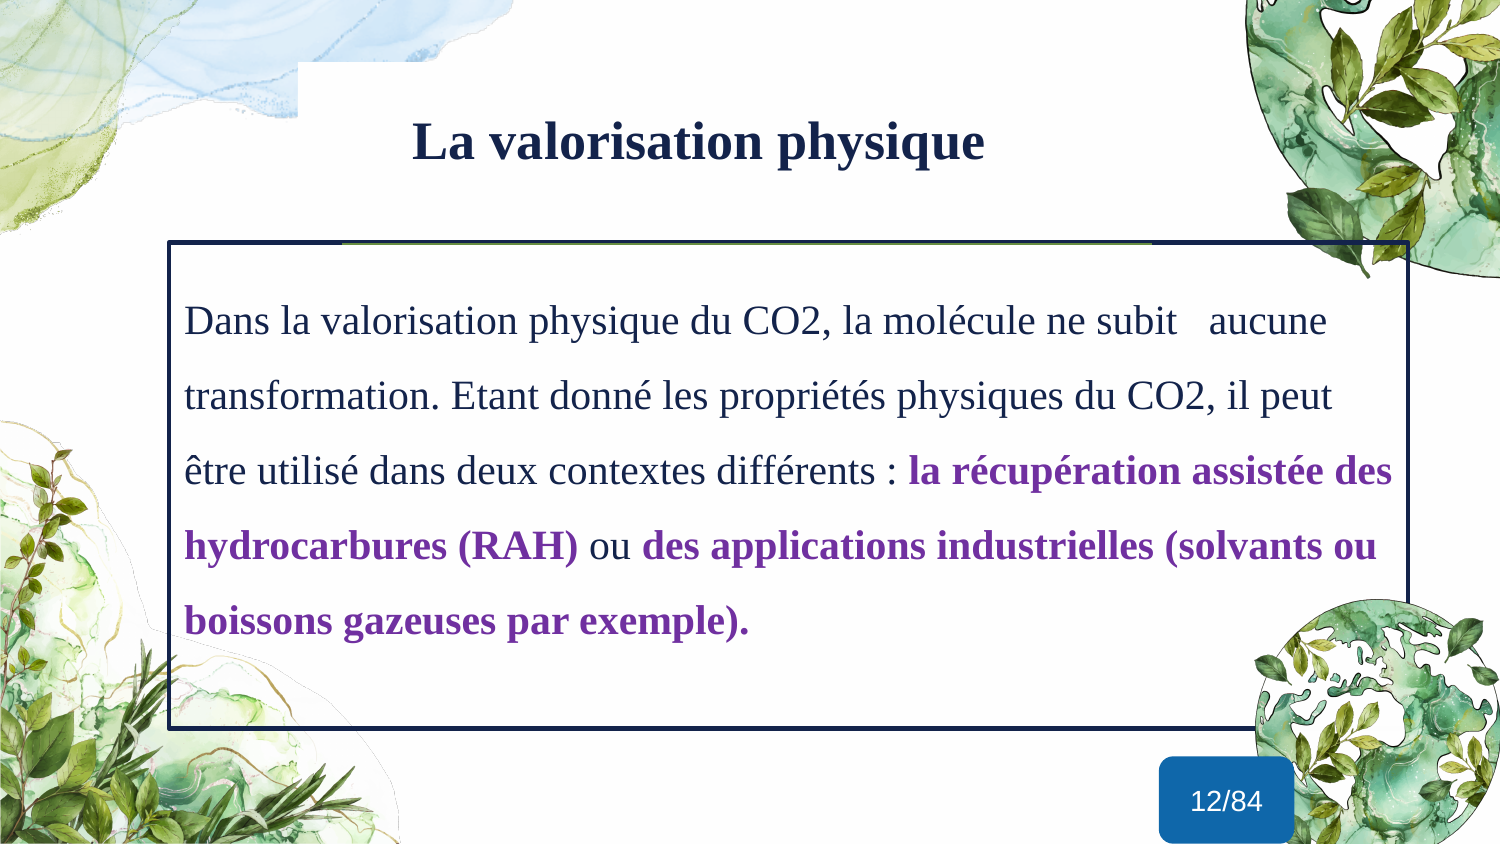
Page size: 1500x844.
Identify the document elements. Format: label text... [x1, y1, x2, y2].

text_box La valorisation physique [296, 60, 1116, 217]
picture [0, 0, 246, 294]
picture [1254, 599, 1500, 844]
text_box 12/84 [1156, 754, 1248, 844]
picture [1242, 0, 1500, 279]
picture [0, 420, 401, 844]
title Dans la valorisation physique du CO2, la molécule ne subit aucune transformation. Etant donné les propriétés physiques du CO2, il peut être utilisé dans deux contextes différents : la récupération assistée des hydrocarbures (RAH) ou des applications industrielles (solvants ou boissons gazeuses par exemple). [169, 242, 1409, 729]
